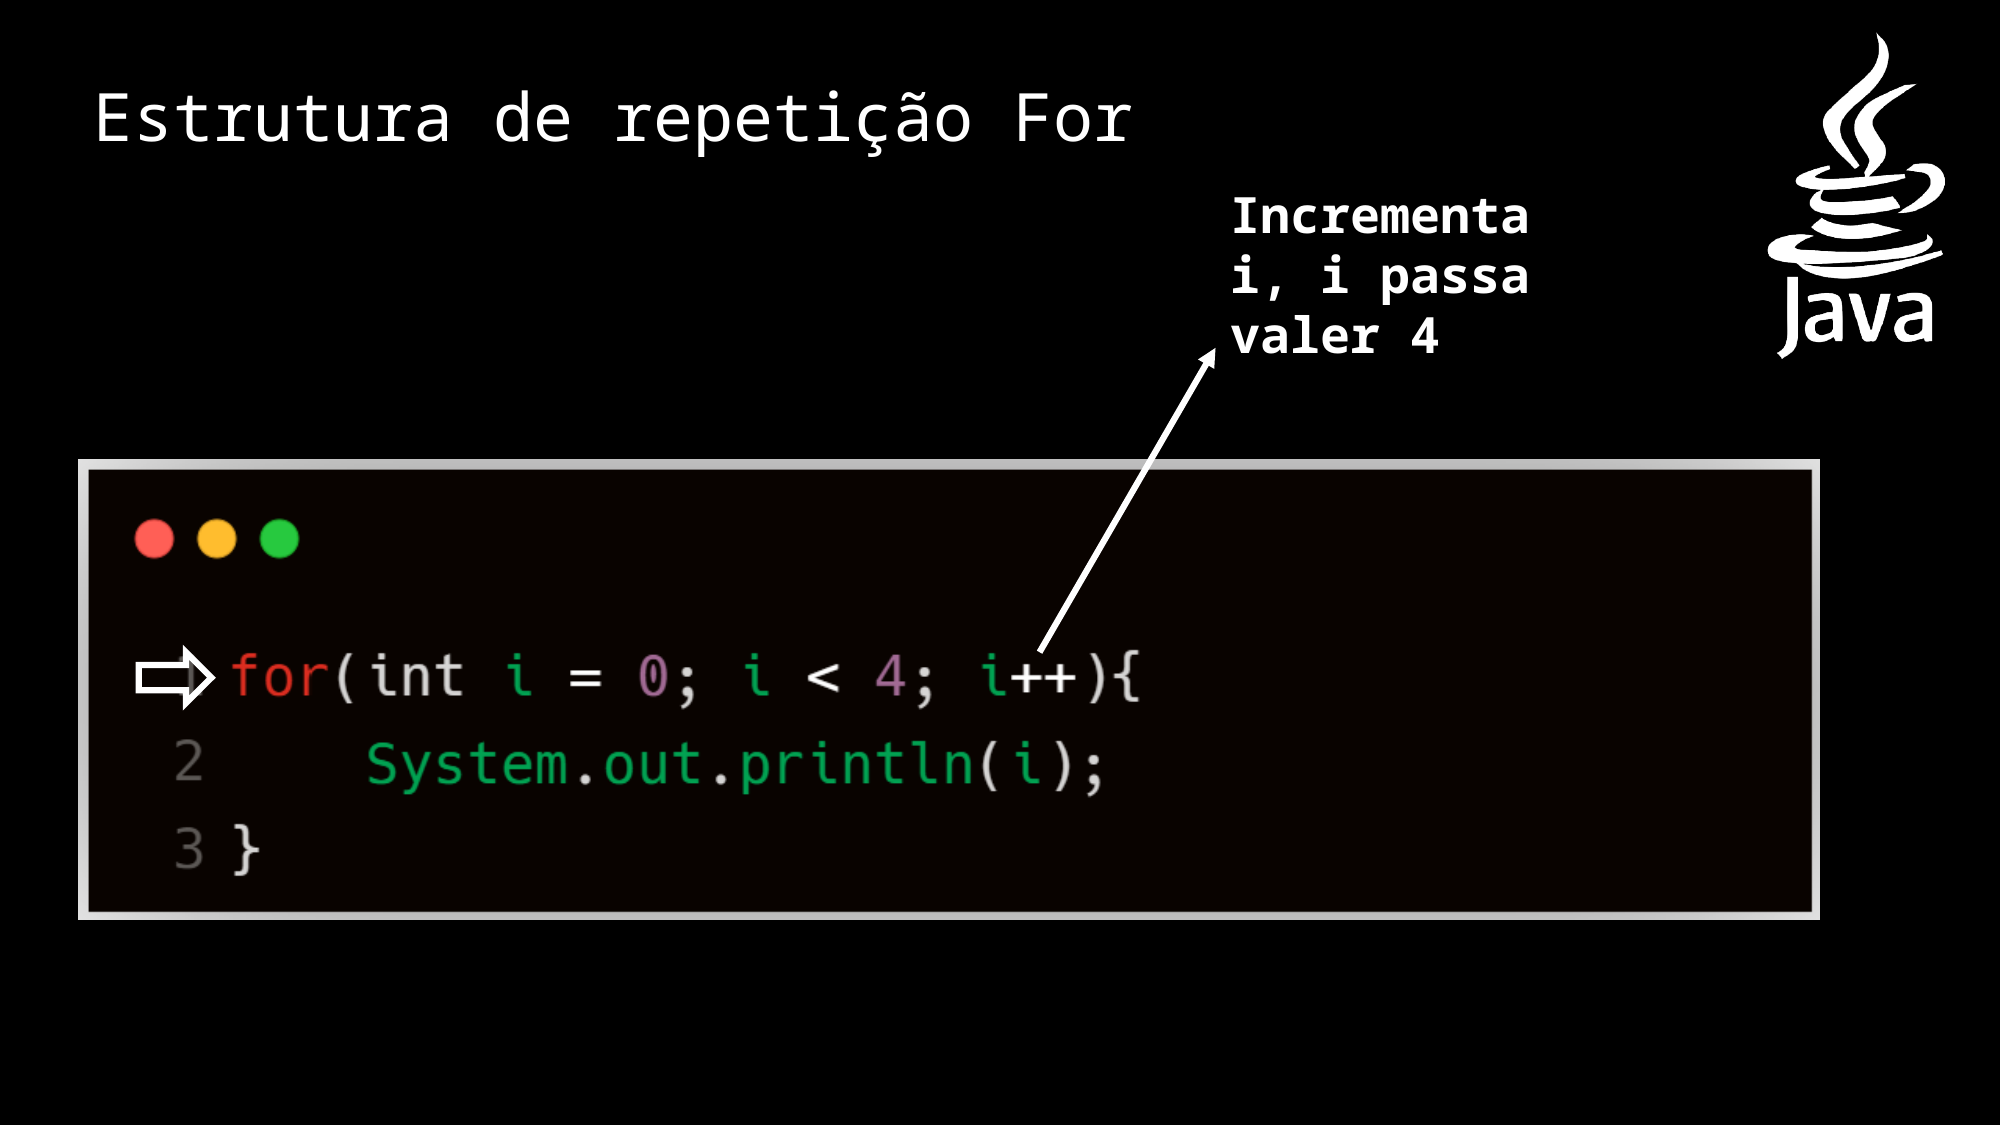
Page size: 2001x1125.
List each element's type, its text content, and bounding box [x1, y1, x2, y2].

picture [1712, 18, 2000, 373]
picture [78, 459, 1820, 920]
text_box Incrementa i, i passa valer 4 [1215, 175, 1552, 371]
title Estrutura de repetição For [78, 63, 1378, 176]
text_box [1039, 347, 1216, 653]
